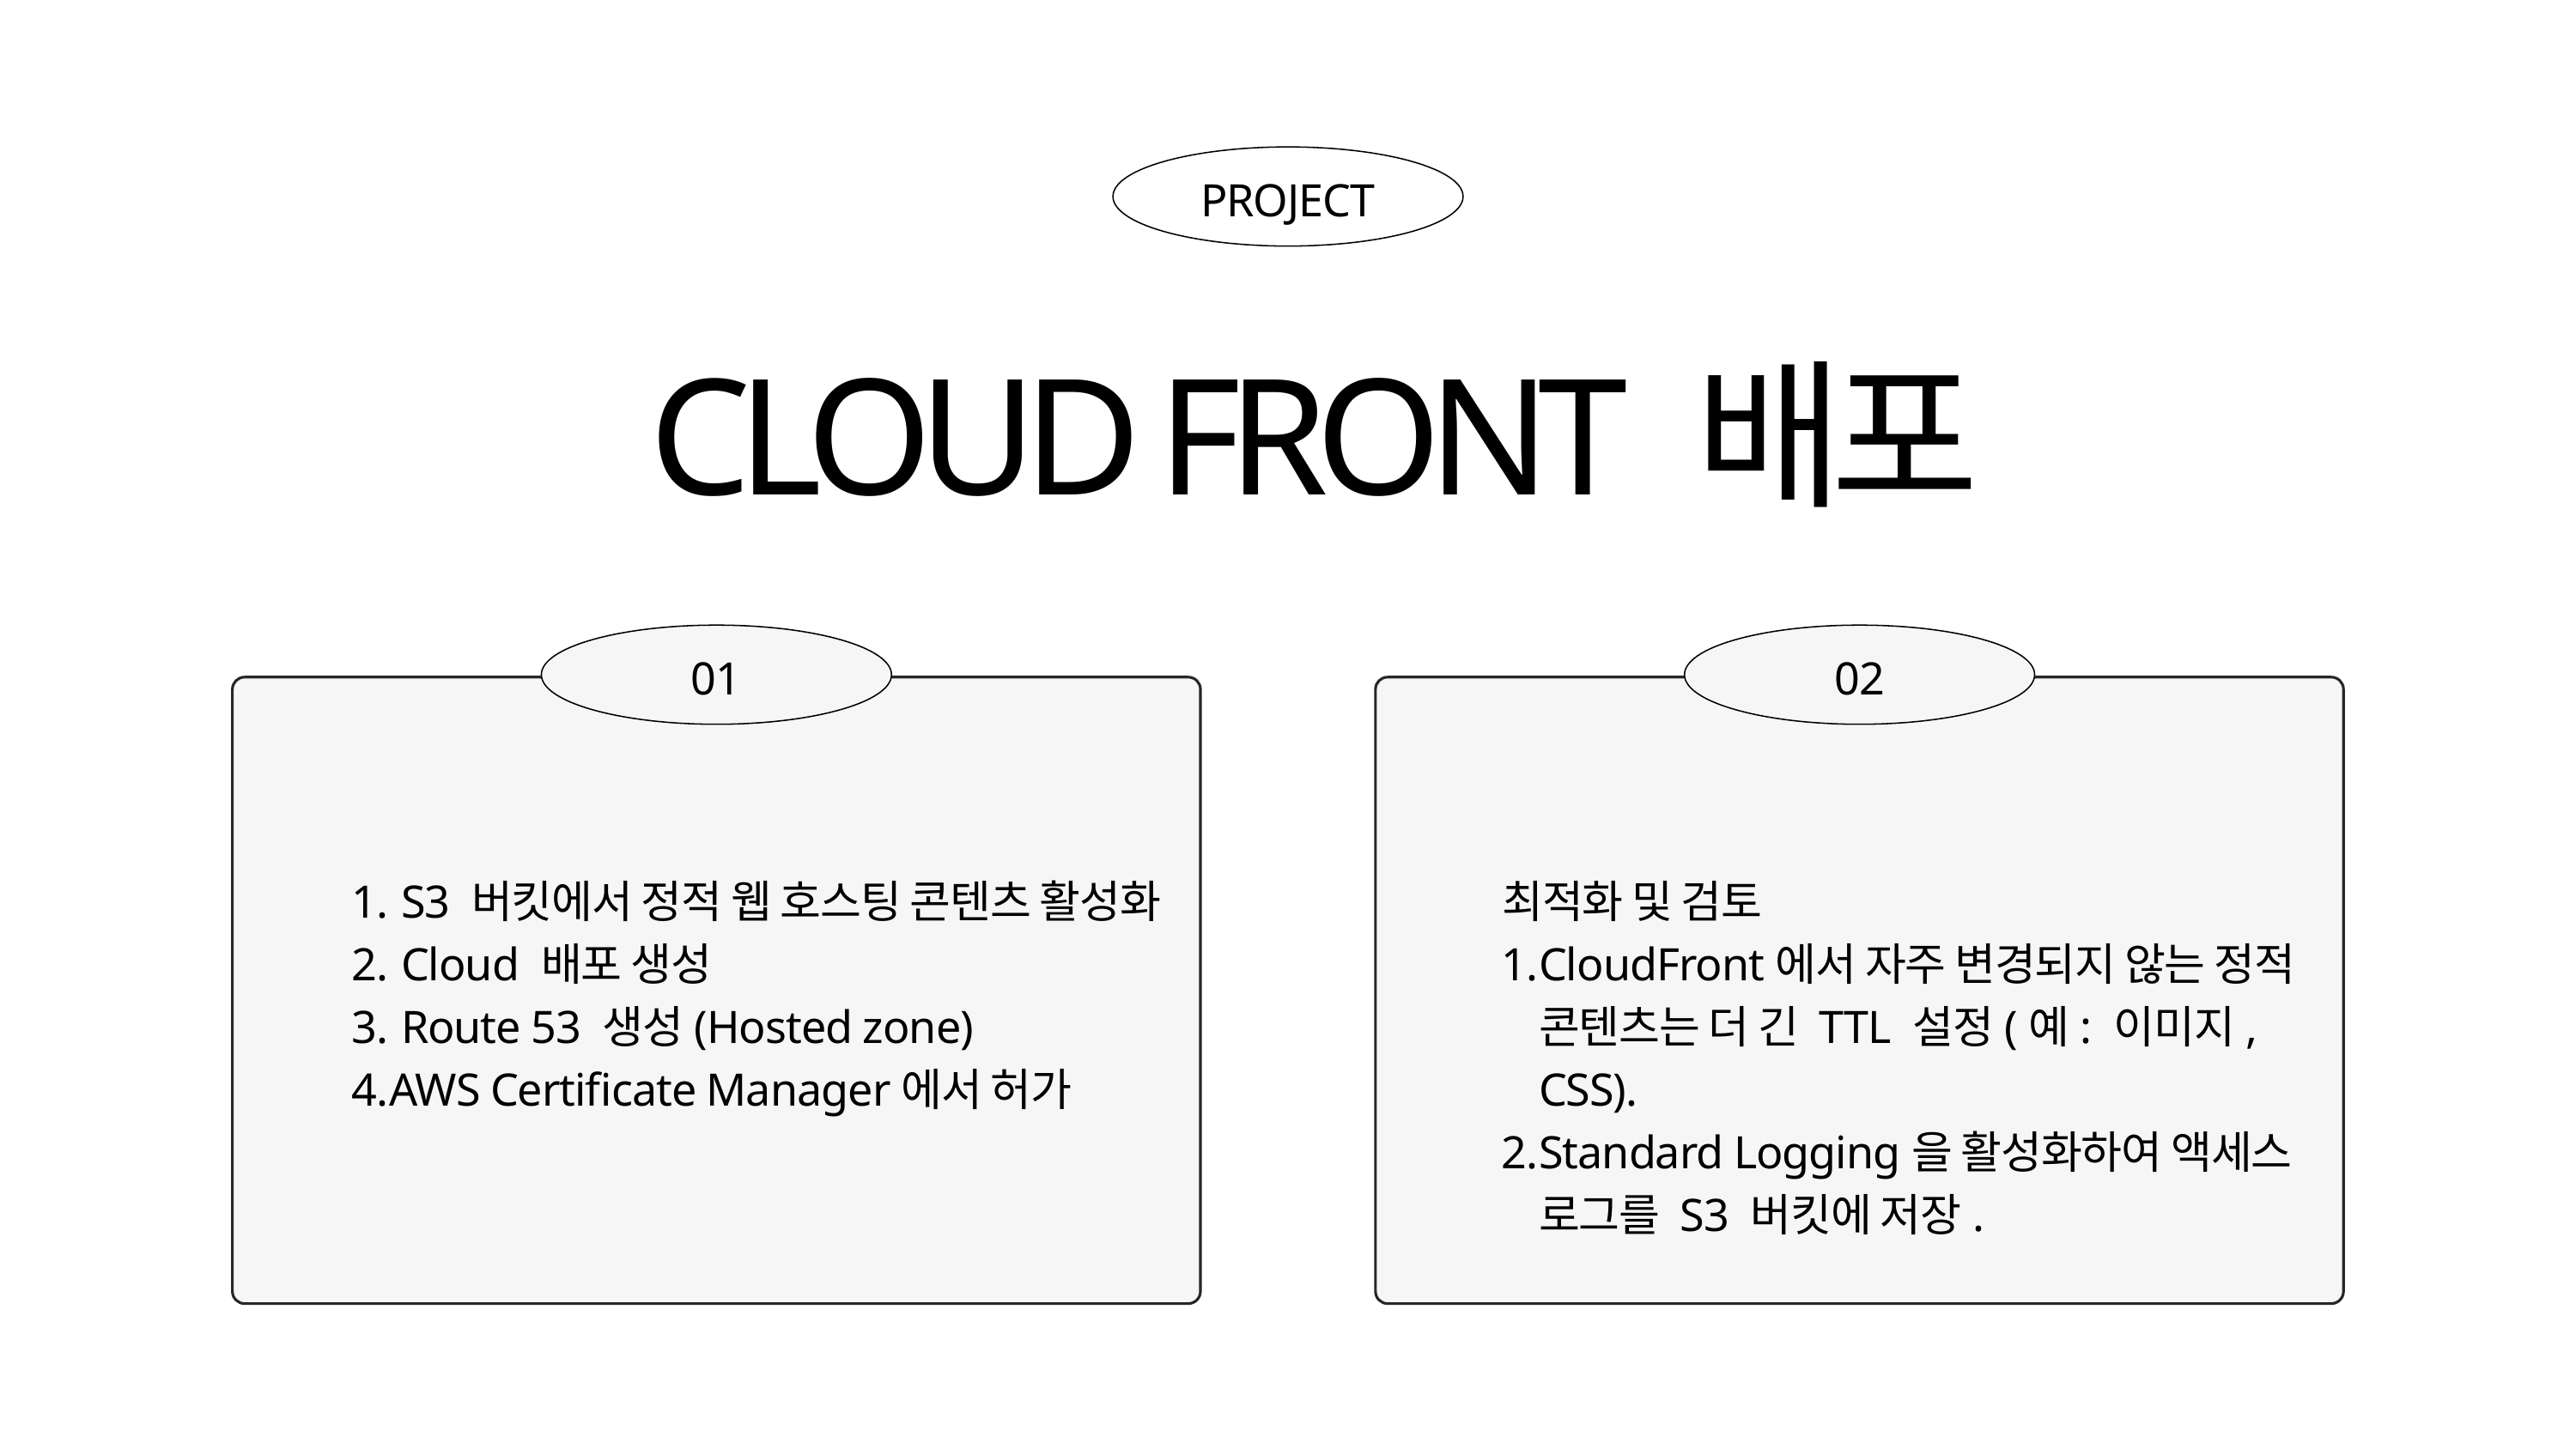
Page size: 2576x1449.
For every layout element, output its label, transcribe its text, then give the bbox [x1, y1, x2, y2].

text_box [232, 676, 1201, 1304]
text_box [541, 624, 892, 724]
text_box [1375, 676, 2344, 1304]
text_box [1684, 624, 2035, 724]
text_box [1112, 146, 1464, 246]
text_box CLOUD FRONT 배포 [491, 301, 2137, 528]
